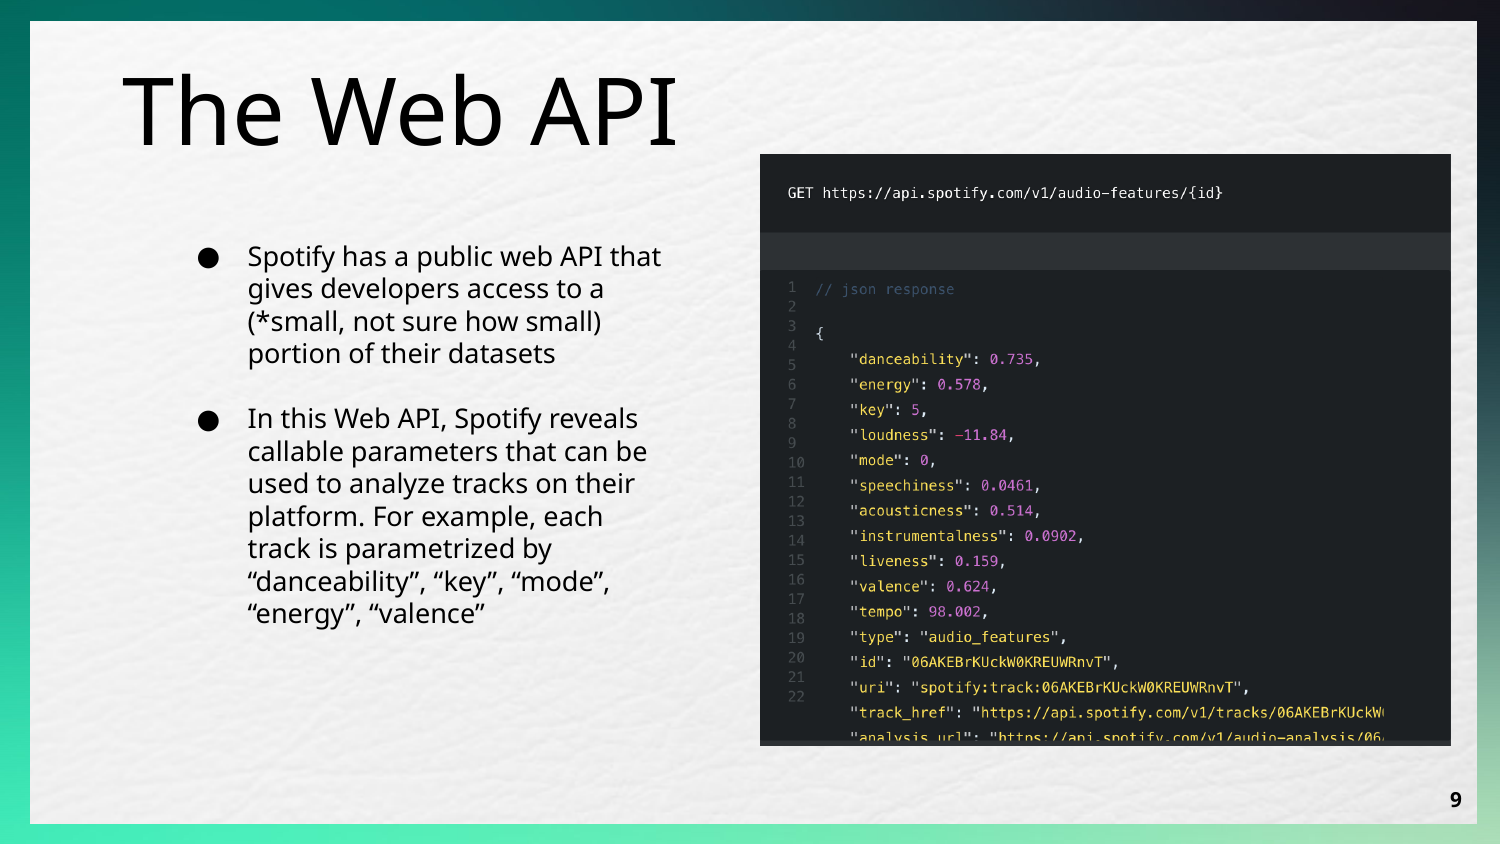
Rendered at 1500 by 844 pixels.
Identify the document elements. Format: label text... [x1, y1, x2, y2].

slide_number ‹#› [1421, 788, 1462, 814]
picture [0, 0, 1500, 844]
title The Web API [122, 51, 908, 155]
text_box Spotify has a public web API that gives developers access to a (*small, not sure how small) portion of their datasets In this Web API, Spotify reveals callable parameters that can be used to analyze tracks on their platform. For example, each track is parametrized by “danceability”, “key”, “mode”, “energy”, “valence” [157, 191, 682, 525]
